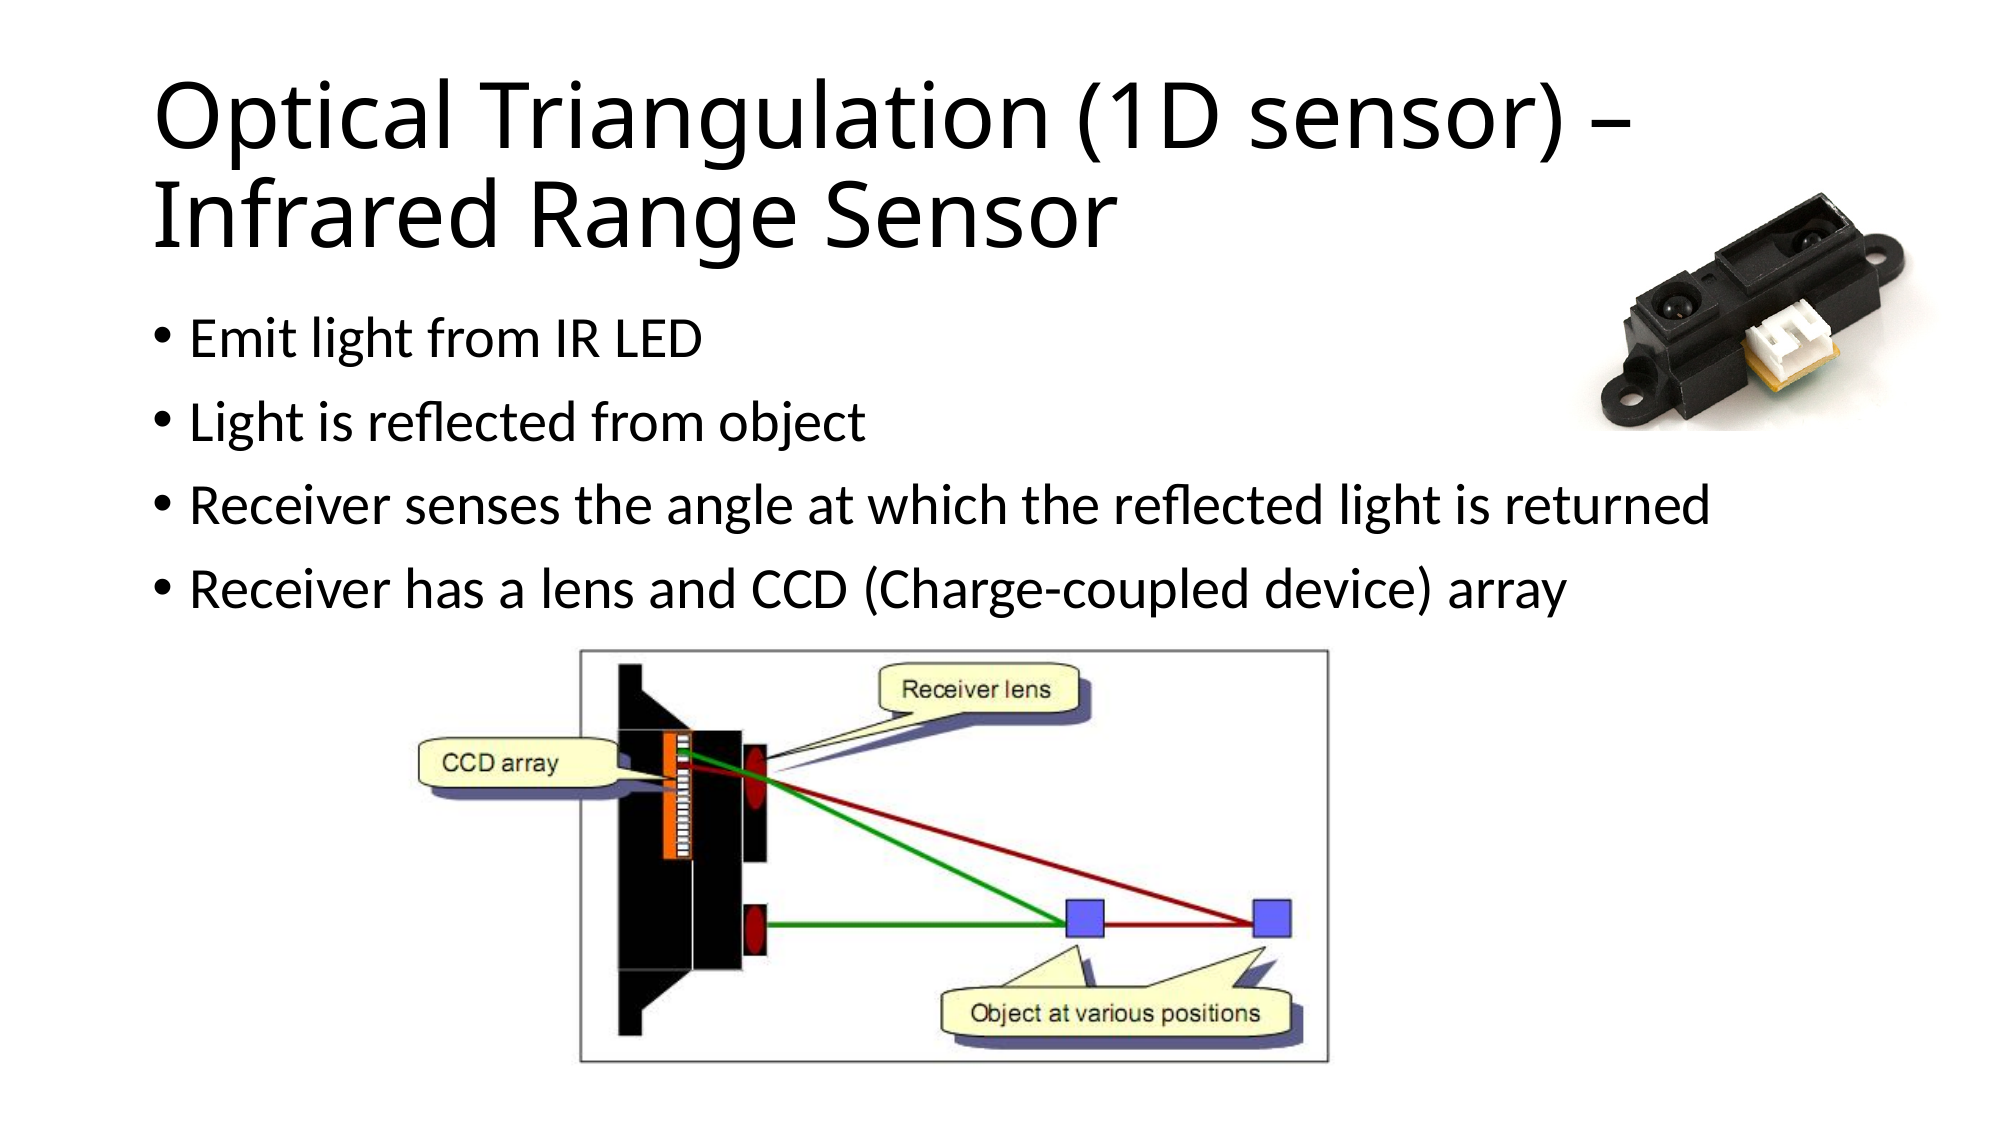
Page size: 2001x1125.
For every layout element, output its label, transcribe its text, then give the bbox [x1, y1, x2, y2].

picture [384, 646, 1388, 1125]
picture [1537, 187, 1967, 431]
title Optical Triangulation (1D sensor) – Infrared Range Sensor [137, 59, 1863, 278]
list Emit light from IR LED Light is reflected from object Receiver senses the angle at which the reflected light is returned Receiver has a lens and CCD (Charge-coupled device) array [137, 299, 1863, 1014]
